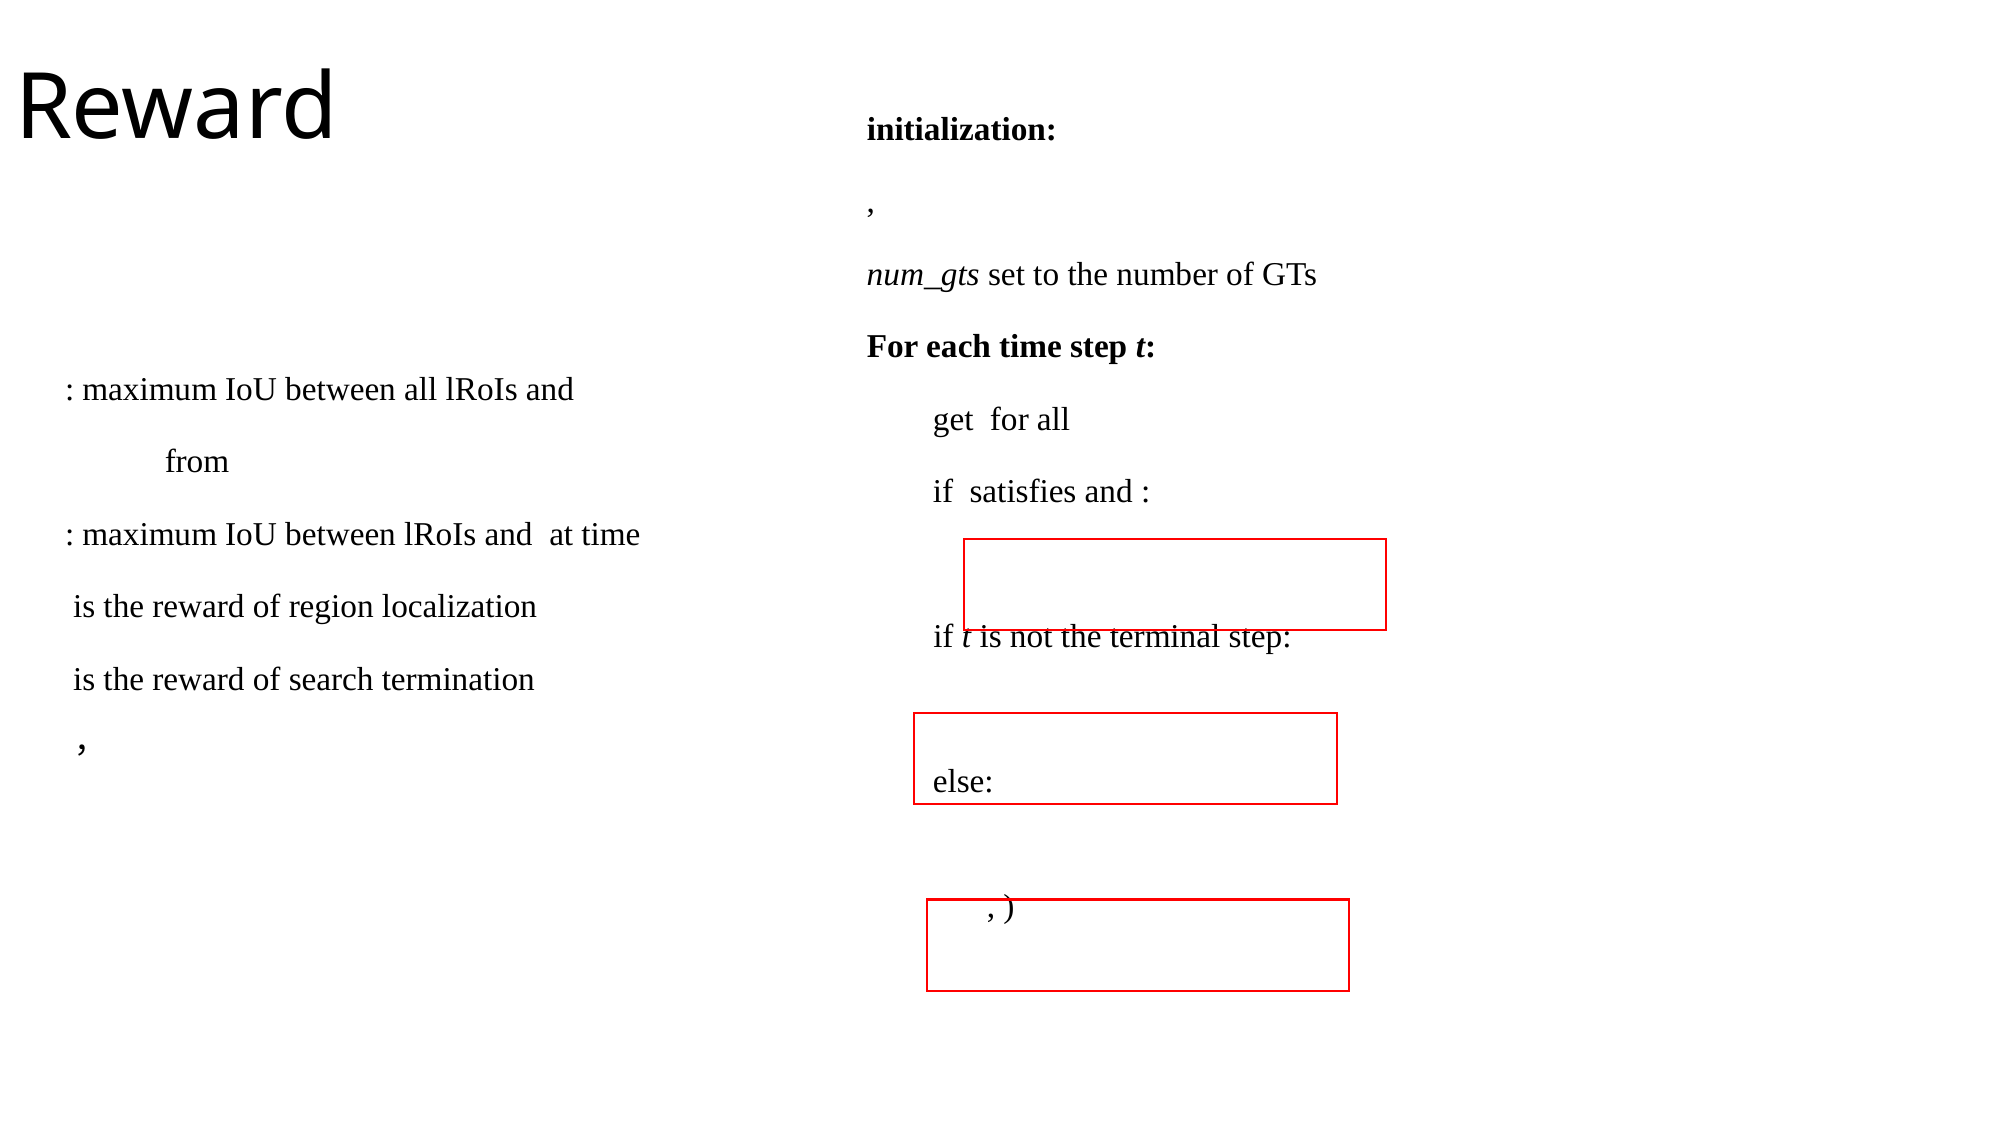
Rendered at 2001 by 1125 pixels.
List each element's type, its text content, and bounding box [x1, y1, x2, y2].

text_box [913, 712, 1338, 805]
title Reward [0, 0, 1725, 218]
text_box [926, 898, 1350, 992]
text_box [963, 538, 1387, 631]
